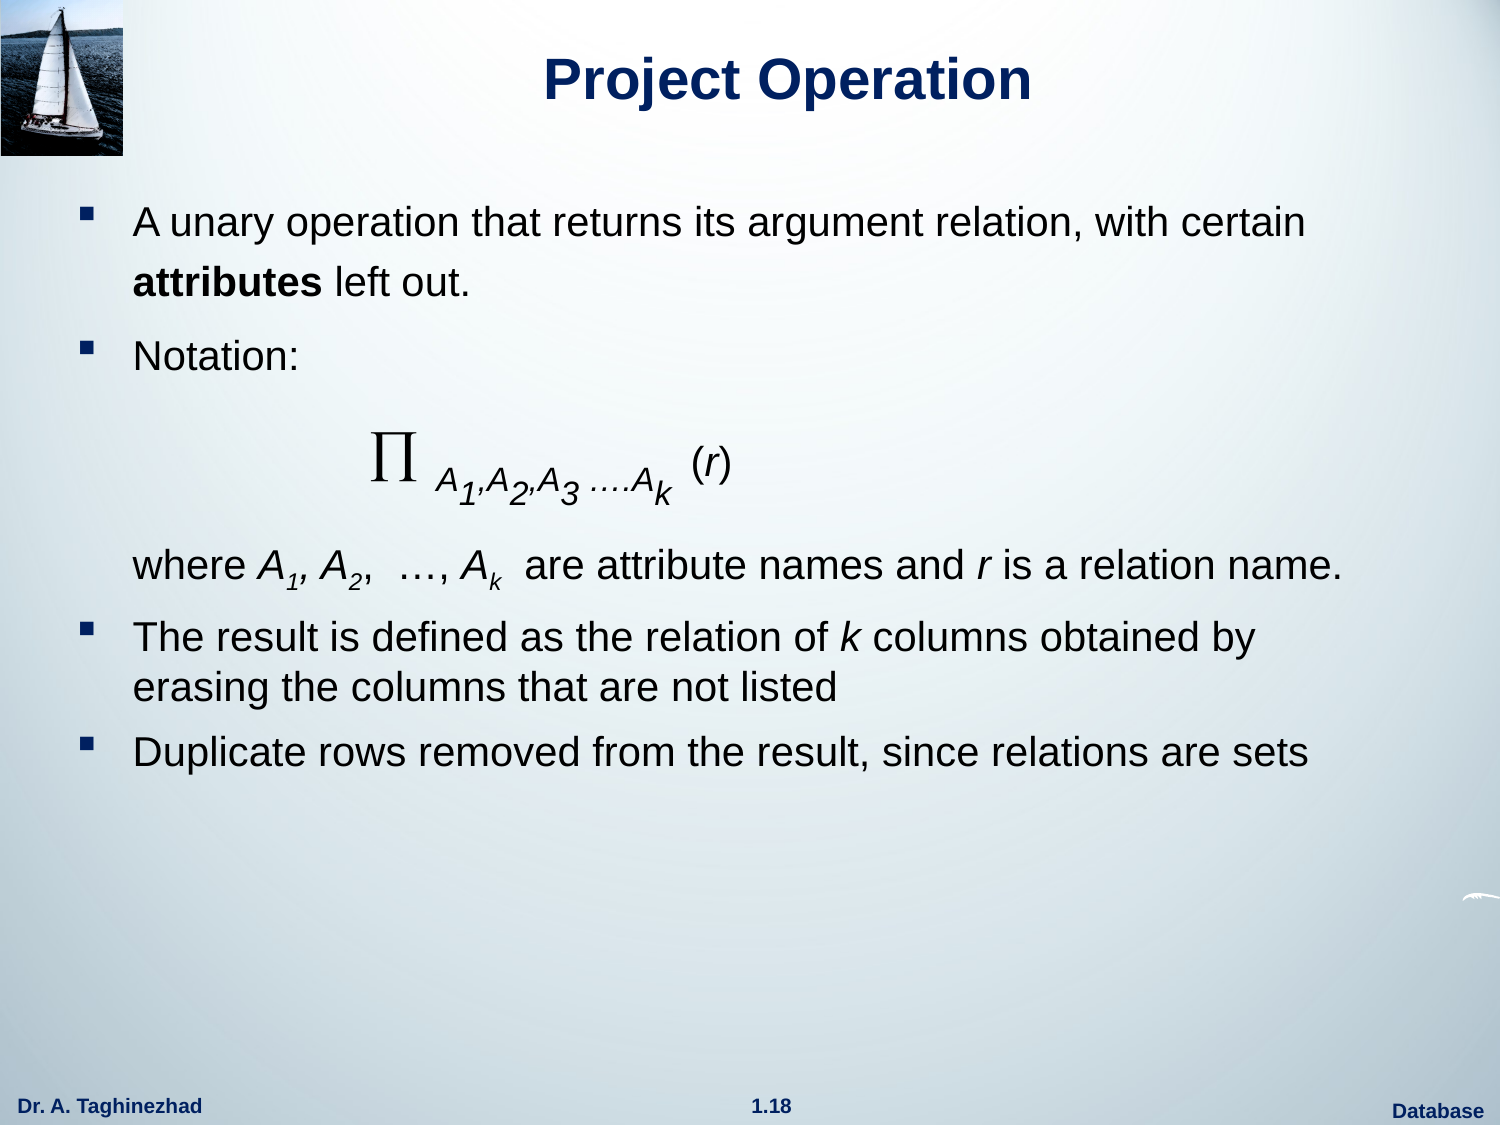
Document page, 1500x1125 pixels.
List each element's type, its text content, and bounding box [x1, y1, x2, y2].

title Project Operation [125, 18, 1452, 120]
picture [0, 0, 1500, 1125]
list A unary operation that returns its argument relation, with certain attributes left out. Notation:  A1,A2,A3 ….Ak (r) where A1, A2, …, Ak are attribute names and r is a relation name. The result is defined as the relation of k columns obtained by erasing the columns that are not listed Duplicate rows removed from the result, since relations are sets [61, 176, 1387, 1039]
